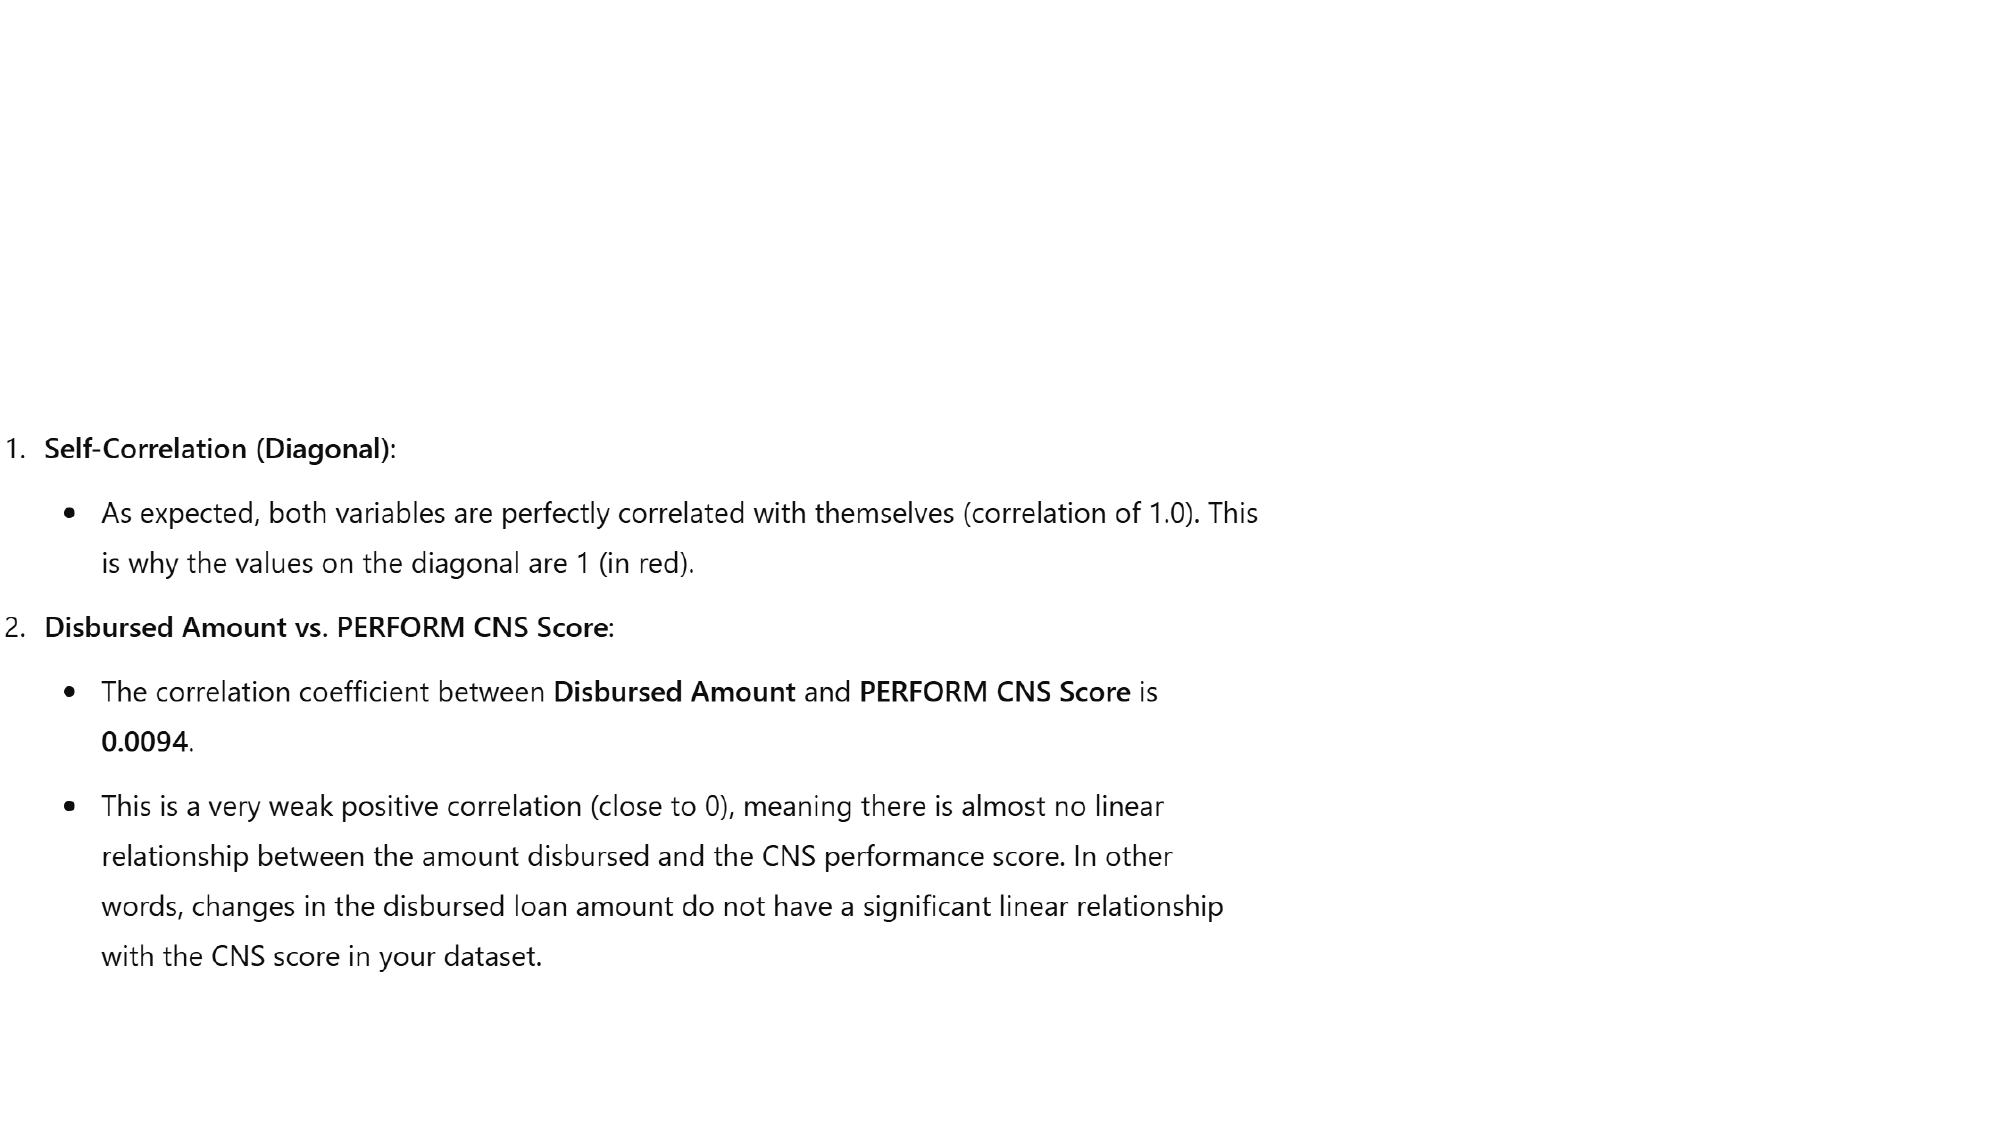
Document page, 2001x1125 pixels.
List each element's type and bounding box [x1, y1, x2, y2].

picture [0, 424, 1308, 1012]
